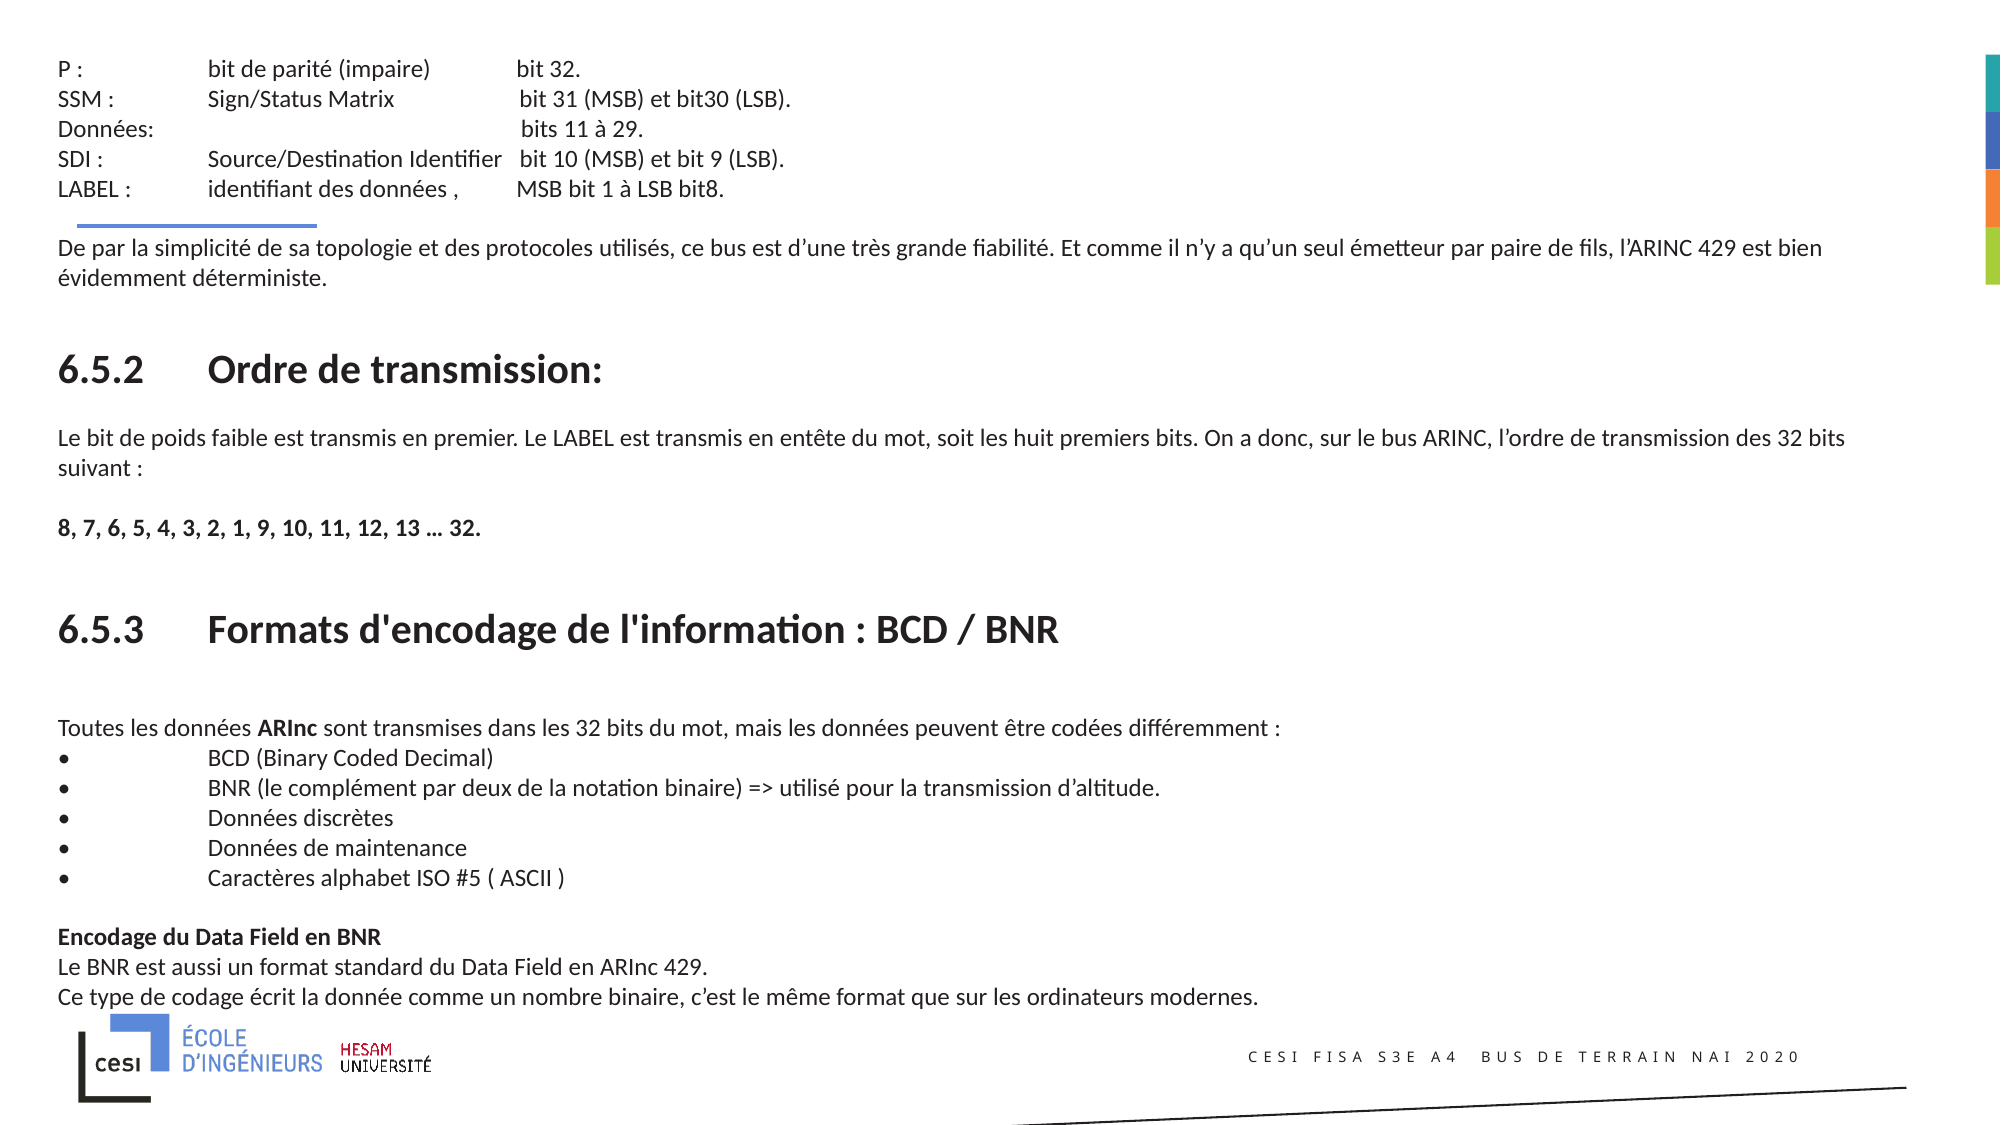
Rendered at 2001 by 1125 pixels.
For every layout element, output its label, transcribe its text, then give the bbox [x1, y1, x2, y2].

footer CESI FISA S3E A4 Bus de Terrain NAI 2020 [1041, 1048, 1814, 1088]
picture [12, 949, 433, 1125]
text_box P : bit de parité (impaire) bit 32. SSM : Sign/Status Matrix bit 31 (MSB) et bit30 (LSB). Données: bits 11 à 29. SDI : Source/Destination Identifier bit 10 (MSB) et bit 9 (LSB). LABEL : identifiant des données , MSB bit 1 à LSB bit8. De par la simplicité de sa topologie et des protocoles utilisés, ce bus est d’une très grande fiabilité. Et comme il n’y a qu’un seul émetteur par paire de fils, l’ARINC 429 est bien évidemment déterministe. 6.5.2 Ordre de transmission: Le bit de poids faible est transmis en premier. Le LABEL est transmis en entête du mot, soit les huit premiers bits. On a donc, sur le bus ARINC, l’ordre de transmission des 32 bits suivant : 8, 7, 6, 5, 4, 3, 2, 1, 9, 10, 11, 12, 13 … 32. 6.5.3 Formats d'encodage de l'information : BCD / BNR Toutes les données ARInc sont transmises dans les 32 bits du mot, mais les données peuvent être codées différemment : • BCD (Binary Coded Decimal) • BNR (le complément par deux de la notation binaire) => utilisé pour la transmission d’altitude. • Données discrètes • Données de maintenance • Caractères alphabet ISO #5 ( ASCII ) Encodage du Data Field en BNR Le BNR est aussi un format standard du Data Field en ARInc 429. Ce type de codage écrit la donnée comme un nombre binaire, c’est le même format que sur les ordinateurs modernes. [43, 44, 1922, 1048]
